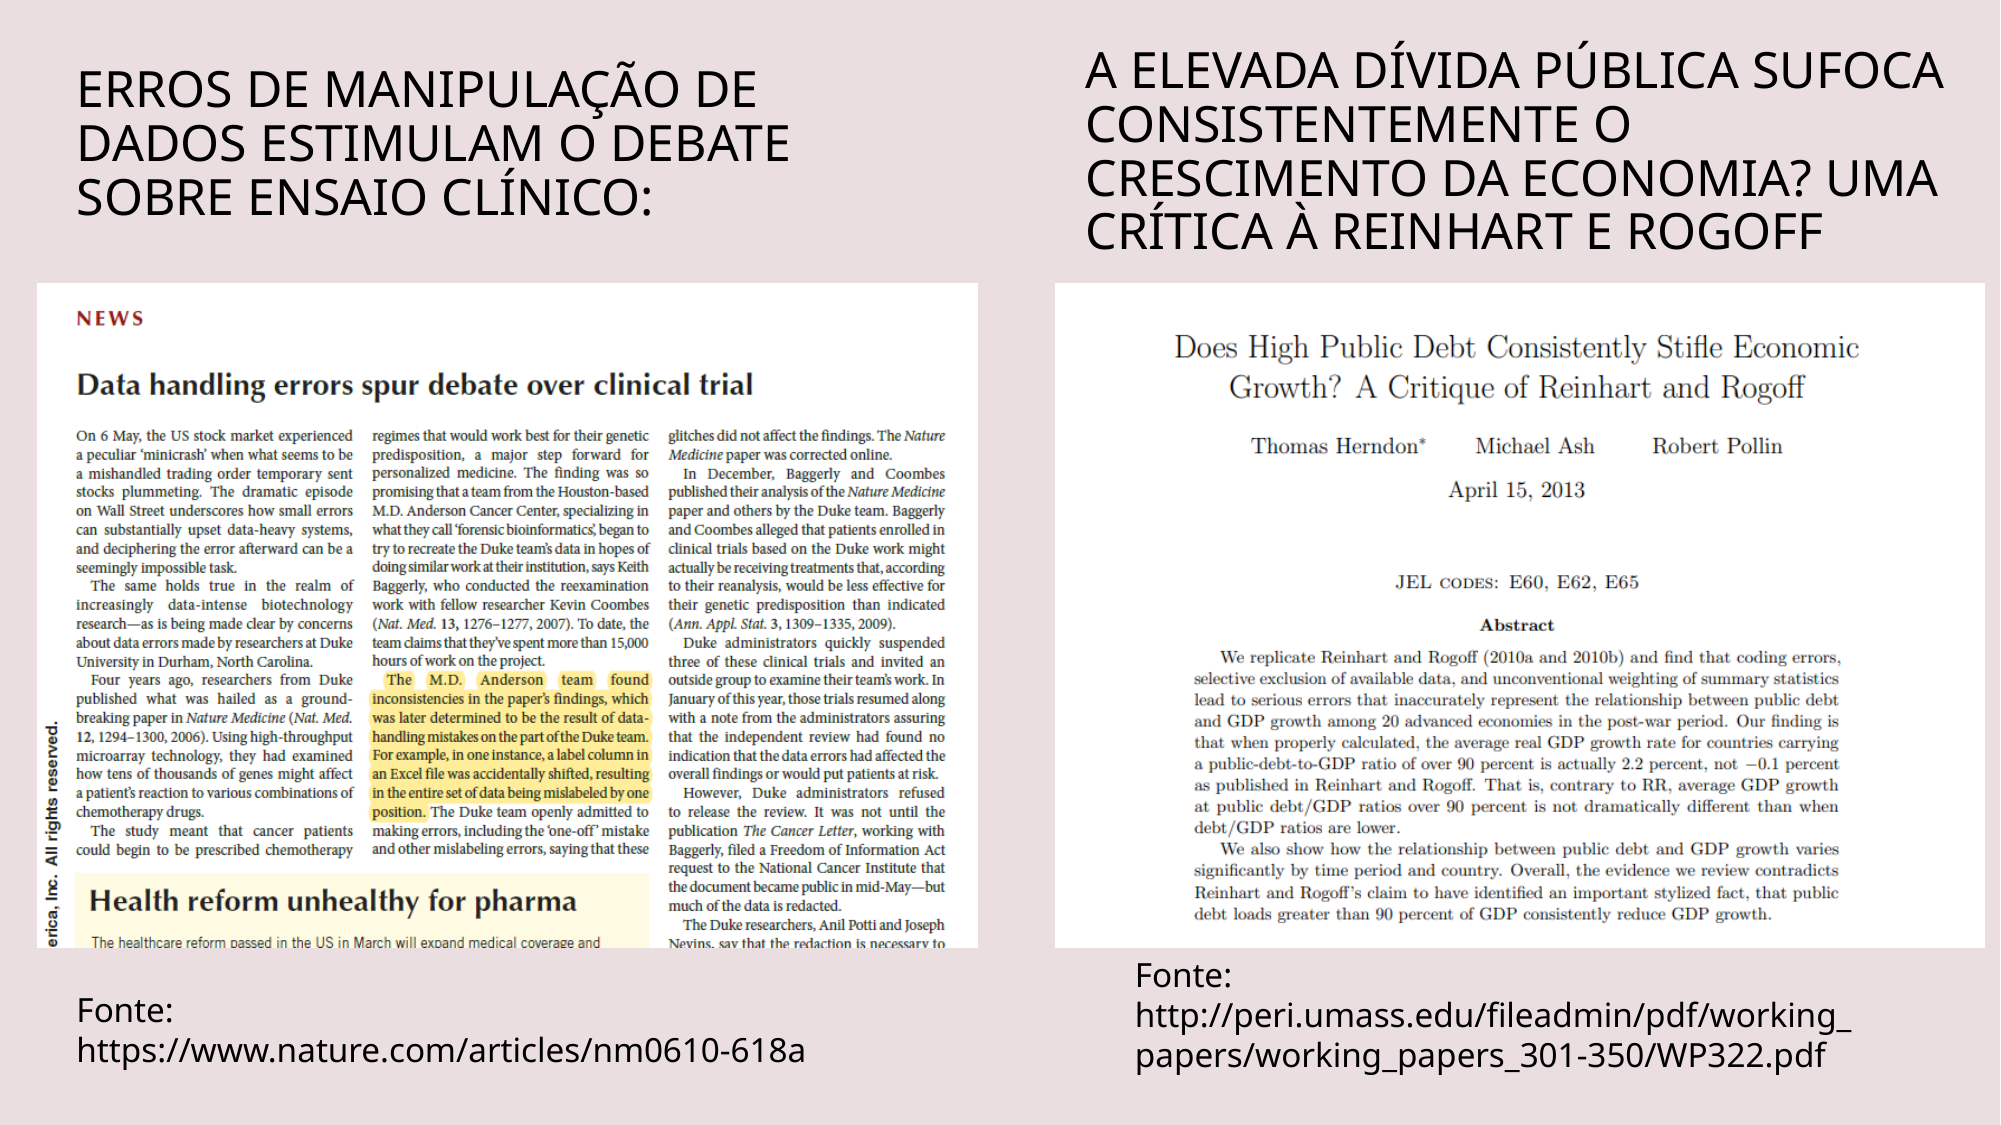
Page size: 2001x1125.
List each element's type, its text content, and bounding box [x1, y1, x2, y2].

text_box A ELEVADA DÍVIDA PÚBLICA SUFOCA CONSISTENTEMENTE O CRESCIMENTO DA ECONOMIA? UMA CRÍTICA À REINHART E ROGOFF [1070, 37, 1985, 283]
picture [36, 283, 978, 948]
text_box Fonte: https://www.nature.com/articles/nm0610-618a [61, 981, 847, 1117]
list ERROS DE MANIPULAÇÃO DE DADOS ESTIMULAM O DEBATE SOBRE ENSAIO CLÍNICO: [61, 56, 909, 250]
picture [1054, 283, 1985, 948]
text_box Fonte: http://peri.umass.edu/fileadmin/pdf/working_papers/working_papers_301-350/WP322.pdf [1120, 948, 1868, 1082]
